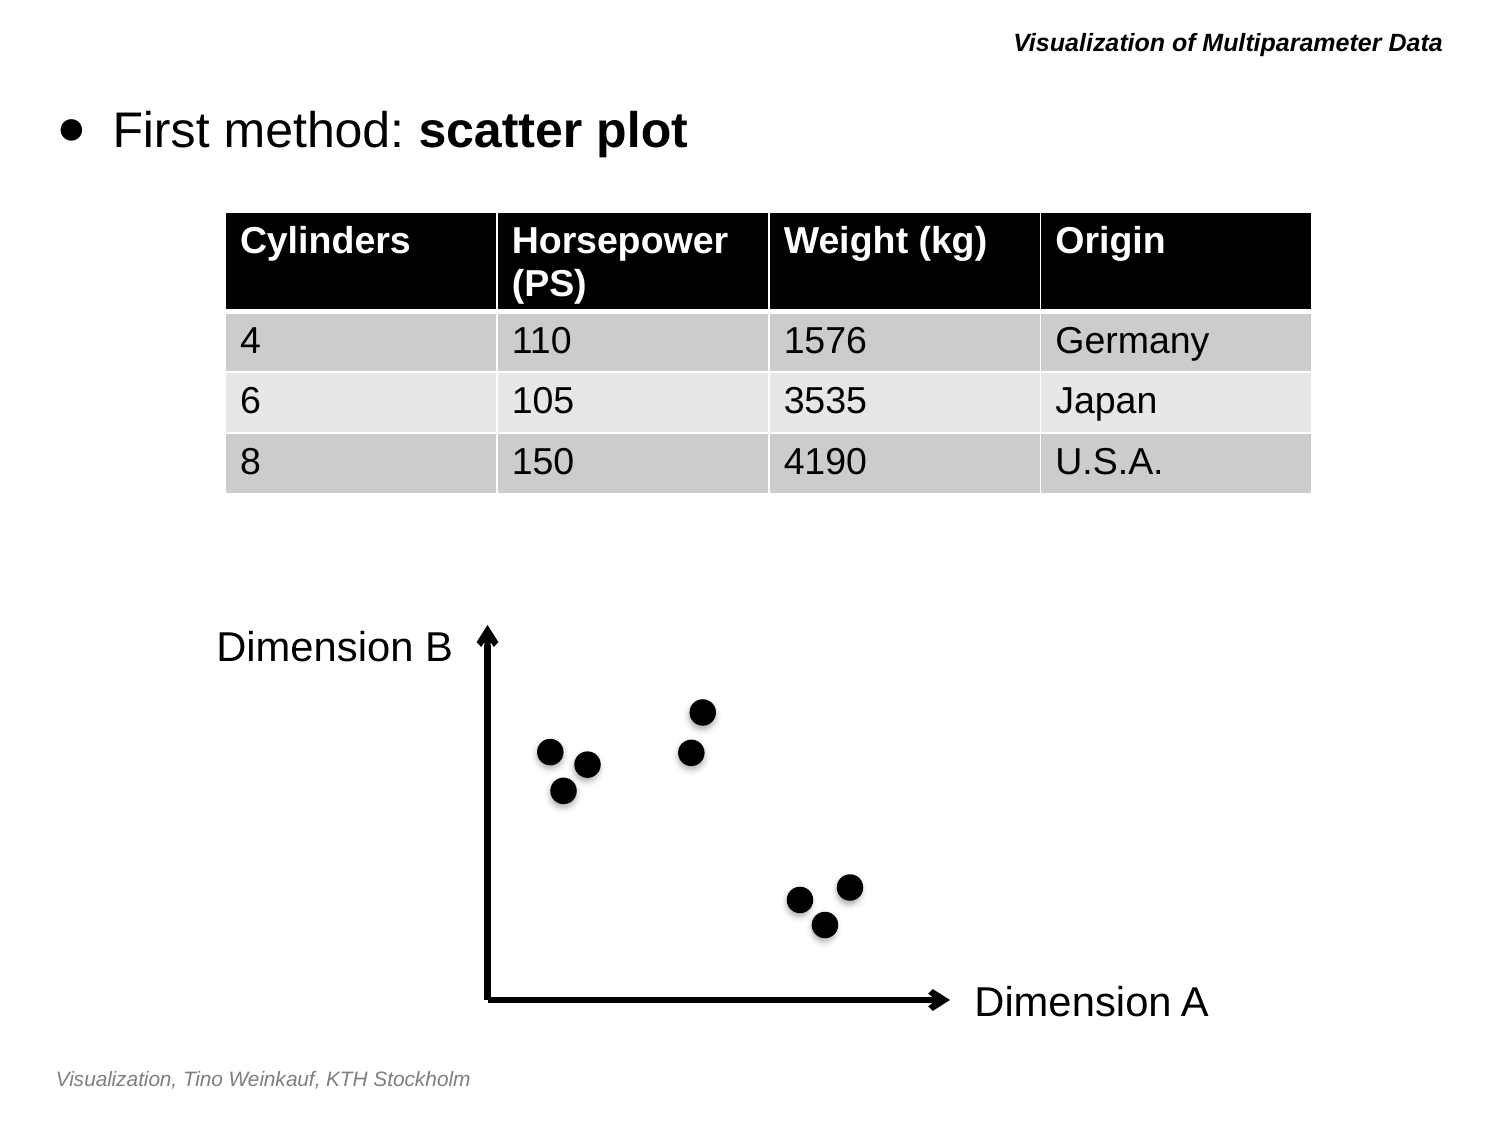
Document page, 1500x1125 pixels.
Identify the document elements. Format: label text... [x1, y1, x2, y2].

text_box [836, 874, 864, 901]
text_box [678, 739, 705, 767]
text_box [811, 911, 839, 939]
text_box [550, 777, 577, 805]
table_cell 4 [226, 314, 496, 371]
table_cell 3535 [770, 373, 1040, 432]
title Visualization of Multiparameter Data [237, 18, 1460, 67]
table_header Weight (kg) [770, 213, 1040, 309]
text_box Dimension A [959, 967, 1224, 1032]
table_cell 8 [226, 434, 496, 493]
table_cell 150 [498, 434, 768, 493]
table_header Horsepower (PS) [498, 213, 768, 309]
text_box [574, 751, 601, 778]
table_cell U.S.A. [1041, 434, 1311, 493]
text_box [689, 699, 716, 726]
list First method: scatter plot [40, 89, 1460, 1036]
table_cell 105 [498, 373, 768, 432]
table_cell 1576 [770, 314, 1040, 371]
text_box [537, 738, 564, 766]
table_header Origin [1041, 213, 1311, 309]
table_cell 6 [226, 373, 496, 432]
text_box [786, 886, 814, 914]
table_cell 110 [498, 314, 768, 371]
table_cell Japan [1041, 373, 1311, 432]
table_cell Germany [1041, 314, 1311, 371]
text_box Dimension B [201, 612, 468, 678]
table_header Cylinders [226, 213, 496, 309]
table_cell 4190 [770, 434, 1040, 493]
